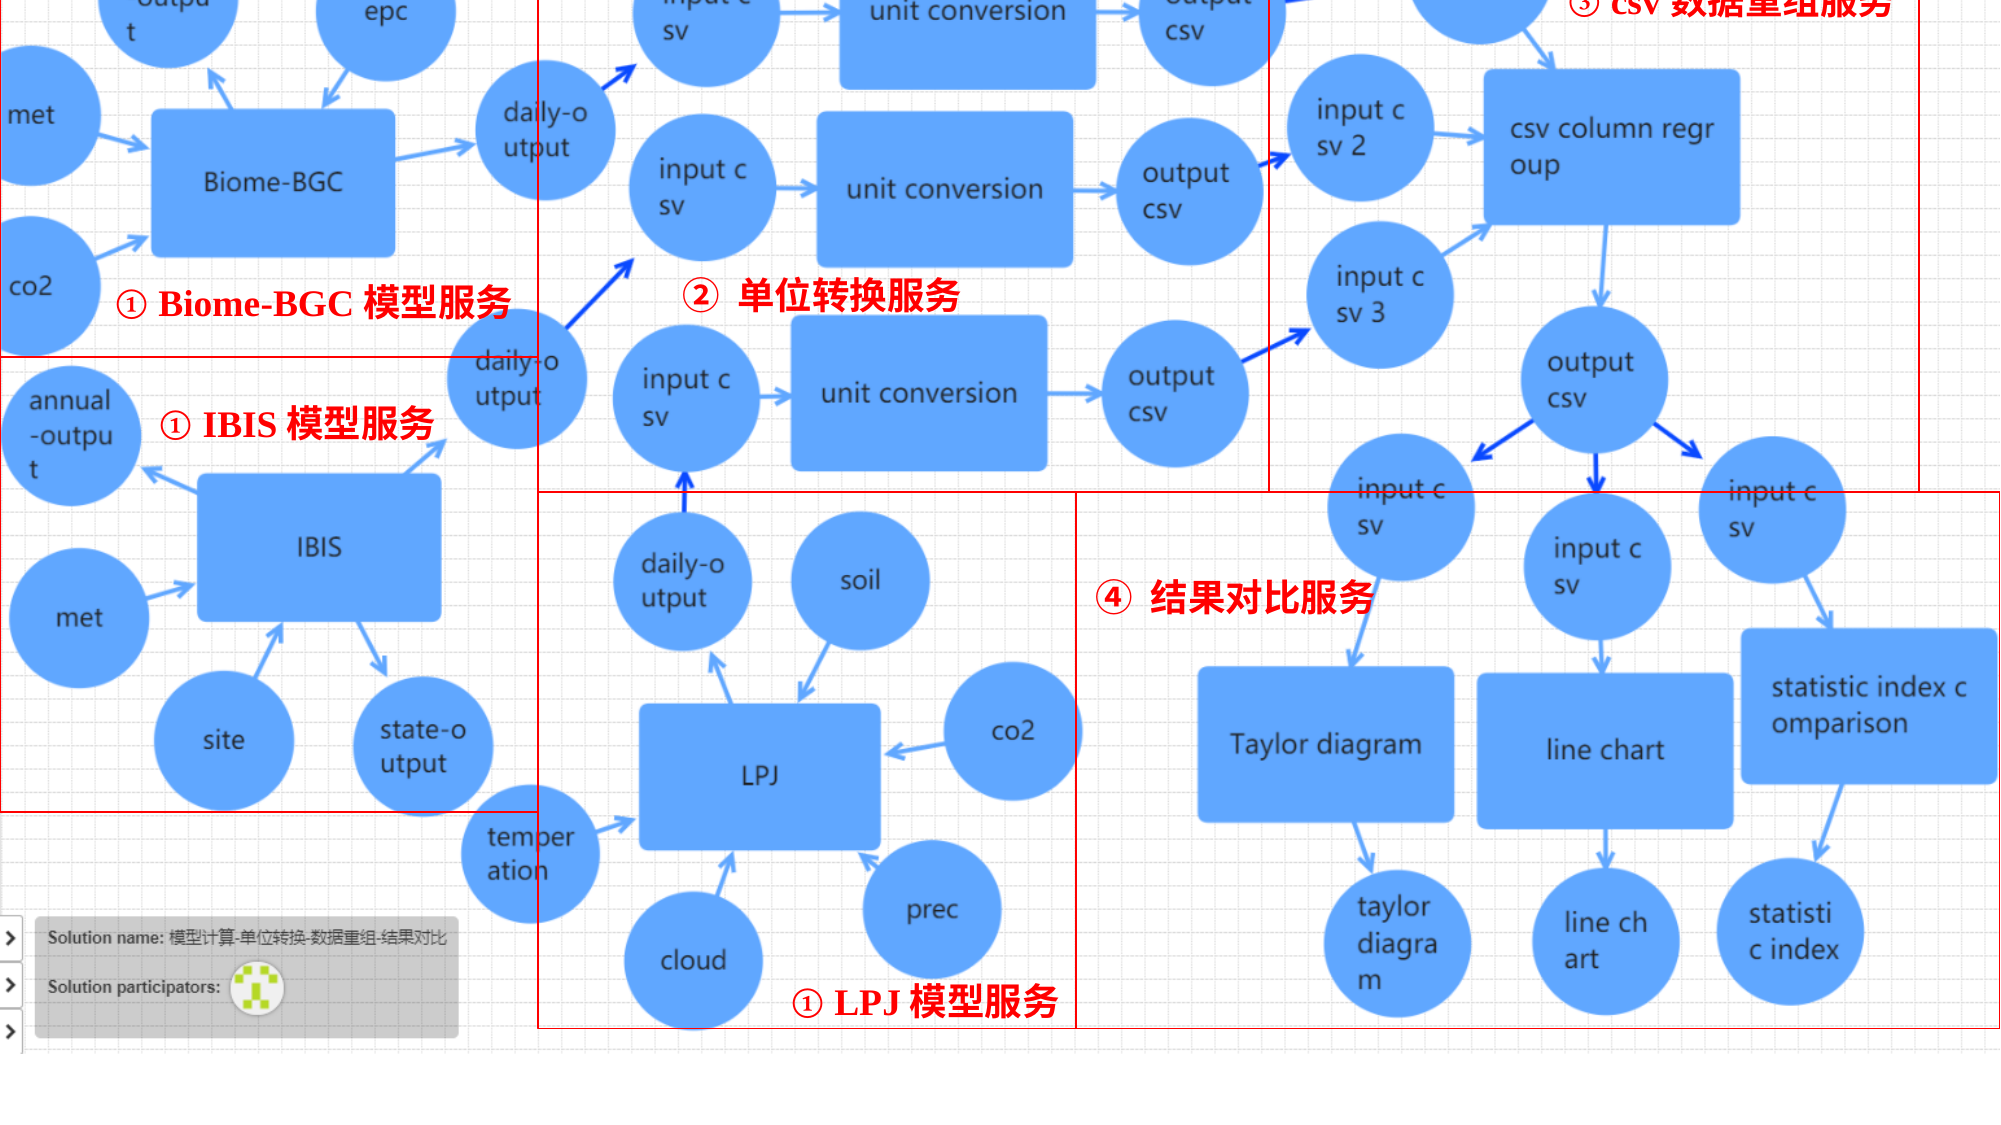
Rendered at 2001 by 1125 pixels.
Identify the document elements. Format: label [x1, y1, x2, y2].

text_box [0, 0, 2000, 1054]
